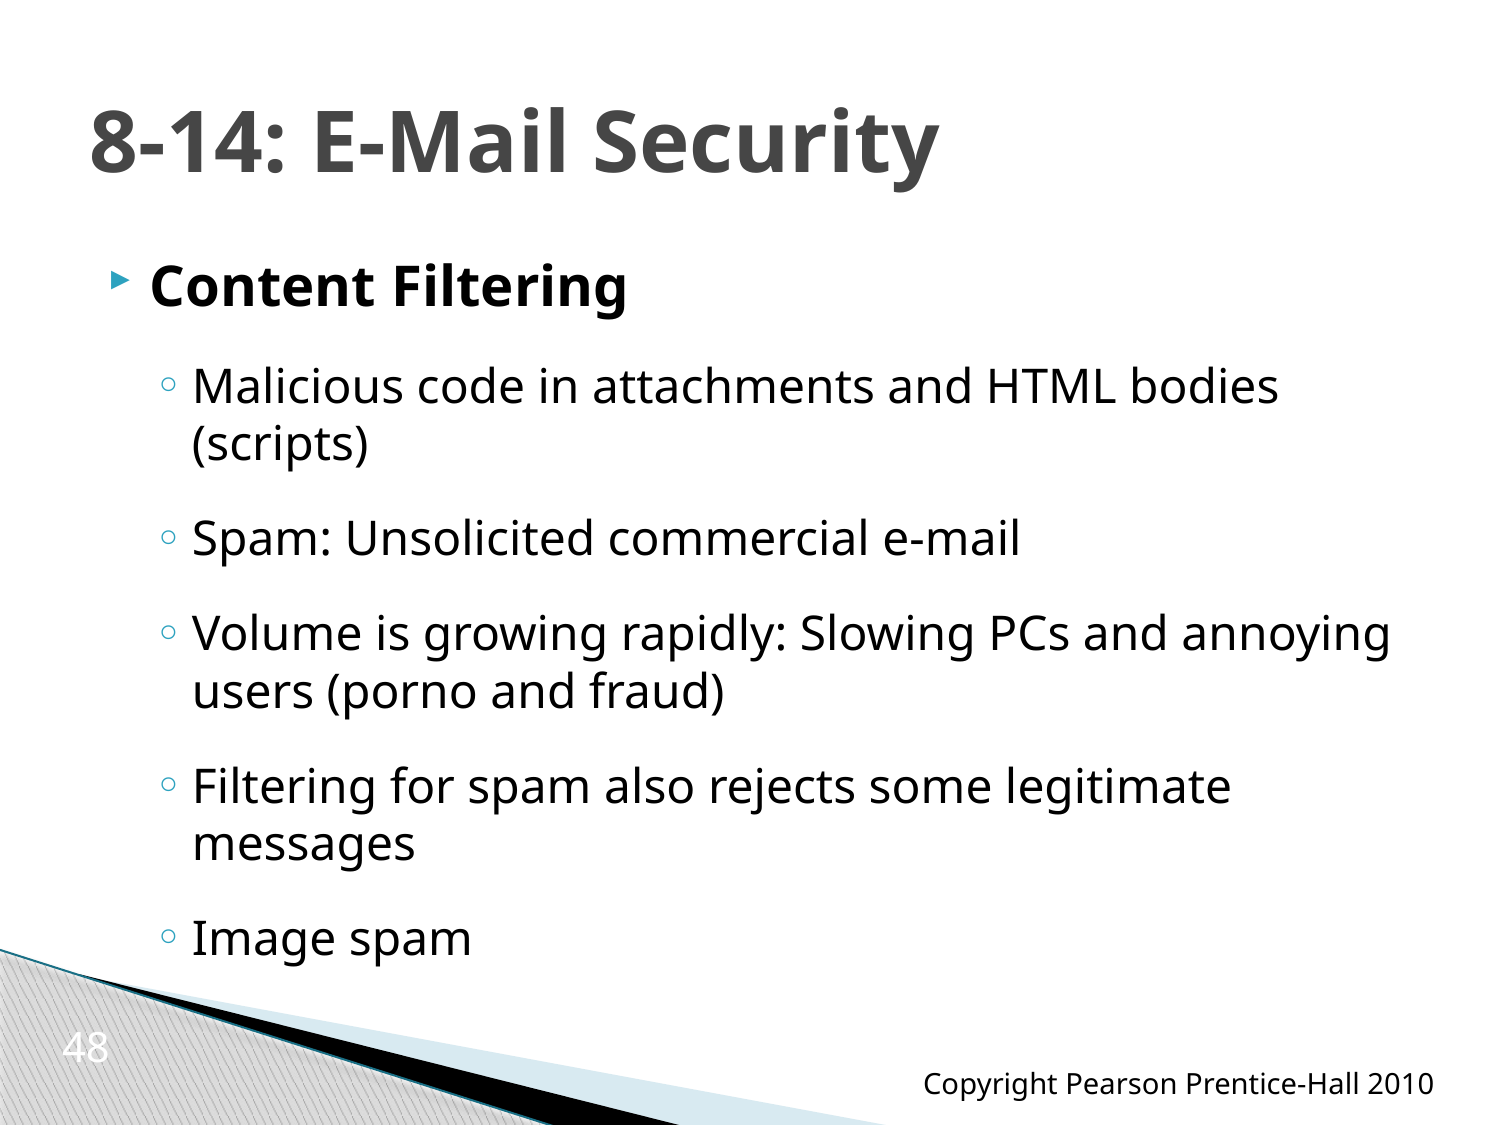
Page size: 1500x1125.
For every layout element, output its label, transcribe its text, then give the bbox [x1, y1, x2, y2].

list Content Filtering Malicious code in attachments and HTML bodies (scripts) Spam: Unsolicited commercial e-mail Volume is growing rapidly: Slowing PCs and annoying users (porno and fraud) Filtering for spam also rejects some legitimate messages Image spam [75, 242, 1425, 986]
footer Copyright Pearson Prentice-Hall 2010 [737, 1052, 1450, 1113]
title 8-14: E-Mail Security [75, 45, 1425, 233]
slide_number 48 [0, 1025, 125, 1085]
